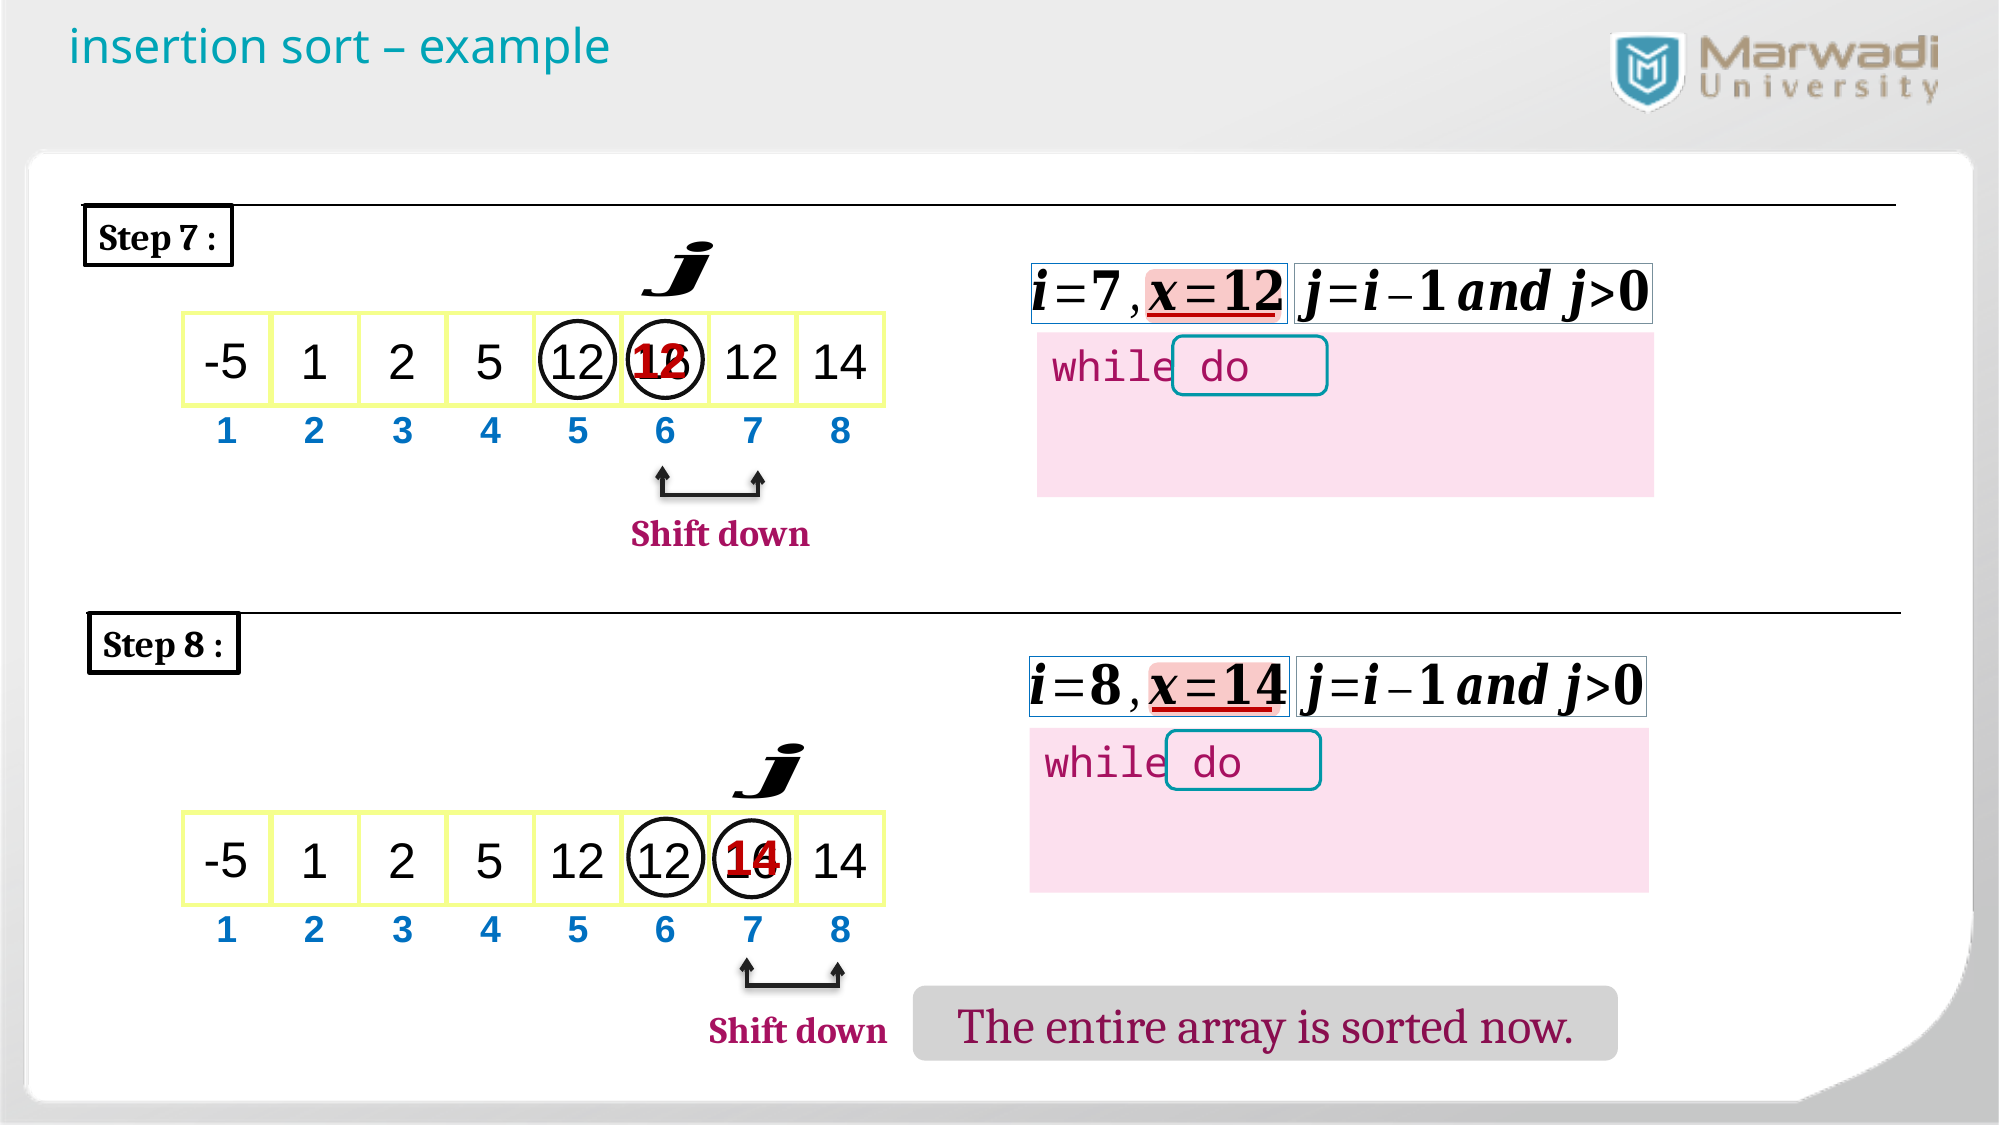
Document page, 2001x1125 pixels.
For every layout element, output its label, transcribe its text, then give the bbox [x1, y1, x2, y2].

text_box 12 [593, 321, 613, 339]
text_box [707, 810, 794, 821]
text_box Shift down [604, 501, 838, 562]
text_box 3 [357, 408, 444, 461]
text_box 1 [181, 907, 268, 961]
text_box [707, 896, 794, 907]
text_box [357, 810, 444, 821]
text_box [444, 397, 532, 408]
text_box [1146, 660, 1283, 716]
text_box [85, 209, 232, 213]
text_box 2 [358, 821, 446, 896]
text_box [707, 311, 794, 321]
text_box 2 [268, 907, 357, 961]
text_box [272, 397, 357, 408]
text_box [1164, 728, 1323, 792]
text_box 1 [271, 821, 358, 896]
text_box 4 [444, 408, 532, 461]
text_box [532, 311, 619, 321]
text_box 12 [533, 321, 562, 397]
text_box 7 [707, 408, 794, 461]
text_box 4 [444, 907, 532, 961]
text_box 3 [357, 907, 444, 961]
text_box 12 [707, 321, 795, 397]
text_box 12 [620, 821, 651, 896]
text_box 12 [613, 321, 705, 397]
text_box [655, 465, 766, 497]
text_box [1142, 266, 1284, 323]
text_box 14 [796, 321, 883, 397]
text_box 14 [796, 821, 883, 896]
text_box [181, 810, 272, 907]
text_box -5 [182, 321, 270, 396]
text_box [272, 896, 357, 907]
text_box [619, 810, 707, 821]
text_box The entire array is sorted now. [910, 983, 1621, 1063]
text_box 16 [90, 617, 239, 621]
text_box [532, 896, 619, 907]
text_box [181, 311, 272, 408]
text_box insertion sort – example [53, 0, 1452, 95]
text_box 14 [709, 818, 796, 894]
text_box [532, 397, 619, 408]
text_box 12 [595, 380, 613, 397]
text_box [272, 810, 357, 821]
text_box [357, 311, 444, 321]
picture [0, 0, 1999, 1125]
text_box [707, 397, 794, 408]
text_box [619, 311, 707, 321]
text_box [794, 311, 886, 408]
text_box [619, 896, 707, 907]
text_box 2 [268, 408, 357, 461]
text_box [626, 816, 706, 898]
text_box [1170, 333, 1330, 397]
text_box [619, 397, 707, 408]
text_box -5 [182, 820, 270, 896]
text_box 12 [533, 821, 620, 896]
text_box [444, 896, 532, 907]
text_box [532, 810, 619, 821]
text_box [650, 397, 681, 401]
text_box 1 [271, 321, 358, 397]
text_box Step 8 : [89, 625, 239, 673]
text_box Shift down [685, 998, 913, 1059]
text_box [444, 810, 532, 821]
text_box 8 [794, 907, 886, 961]
text_box [272, 311, 357, 321]
text_box [357, 397, 444, 408]
text_box [794, 810, 886, 907]
text_box [732, 894, 772, 900]
text_box 6 [619, 408, 707, 461]
text_box [444, 311, 532, 321]
text_box Step 7 : [84, 217, 232, 266]
text_box 5 [532, 408, 619, 461]
text_box 8 [794, 408, 886, 461]
text_box 5 [446, 821, 533, 896]
text_box [538, 318, 613, 401]
text_box [357, 896, 444, 907]
text_box 12 [680, 821, 707, 896]
text_box 7 [707, 907, 794, 961]
text_box 1 [181, 408, 268, 461]
text_box 5 [532, 907, 619, 961]
text_box 6 [619, 907, 707, 961]
text_box 5 [446, 321, 533, 397]
text_box [739, 957, 846, 988]
text_box 2 [358, 321, 446, 397]
